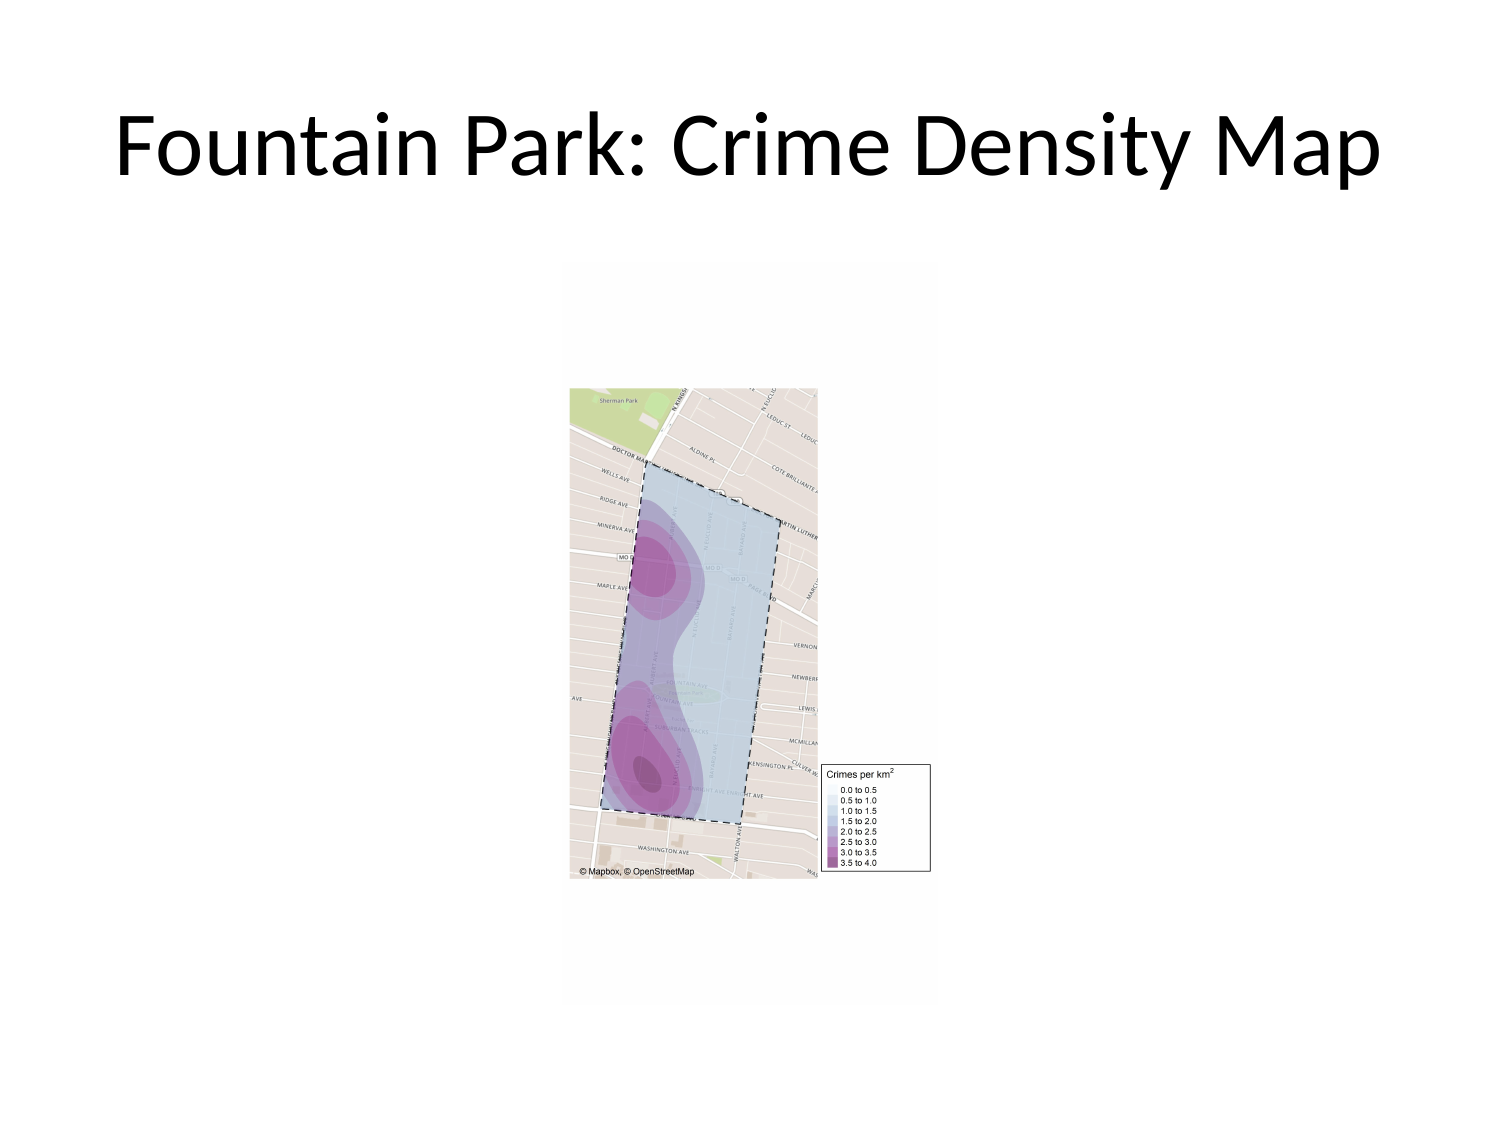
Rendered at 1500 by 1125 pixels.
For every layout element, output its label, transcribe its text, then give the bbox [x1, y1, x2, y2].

picture [562, 262, 938, 1005]
title Fountain Park: Crime Density Map [75, 45, 1425, 233]
